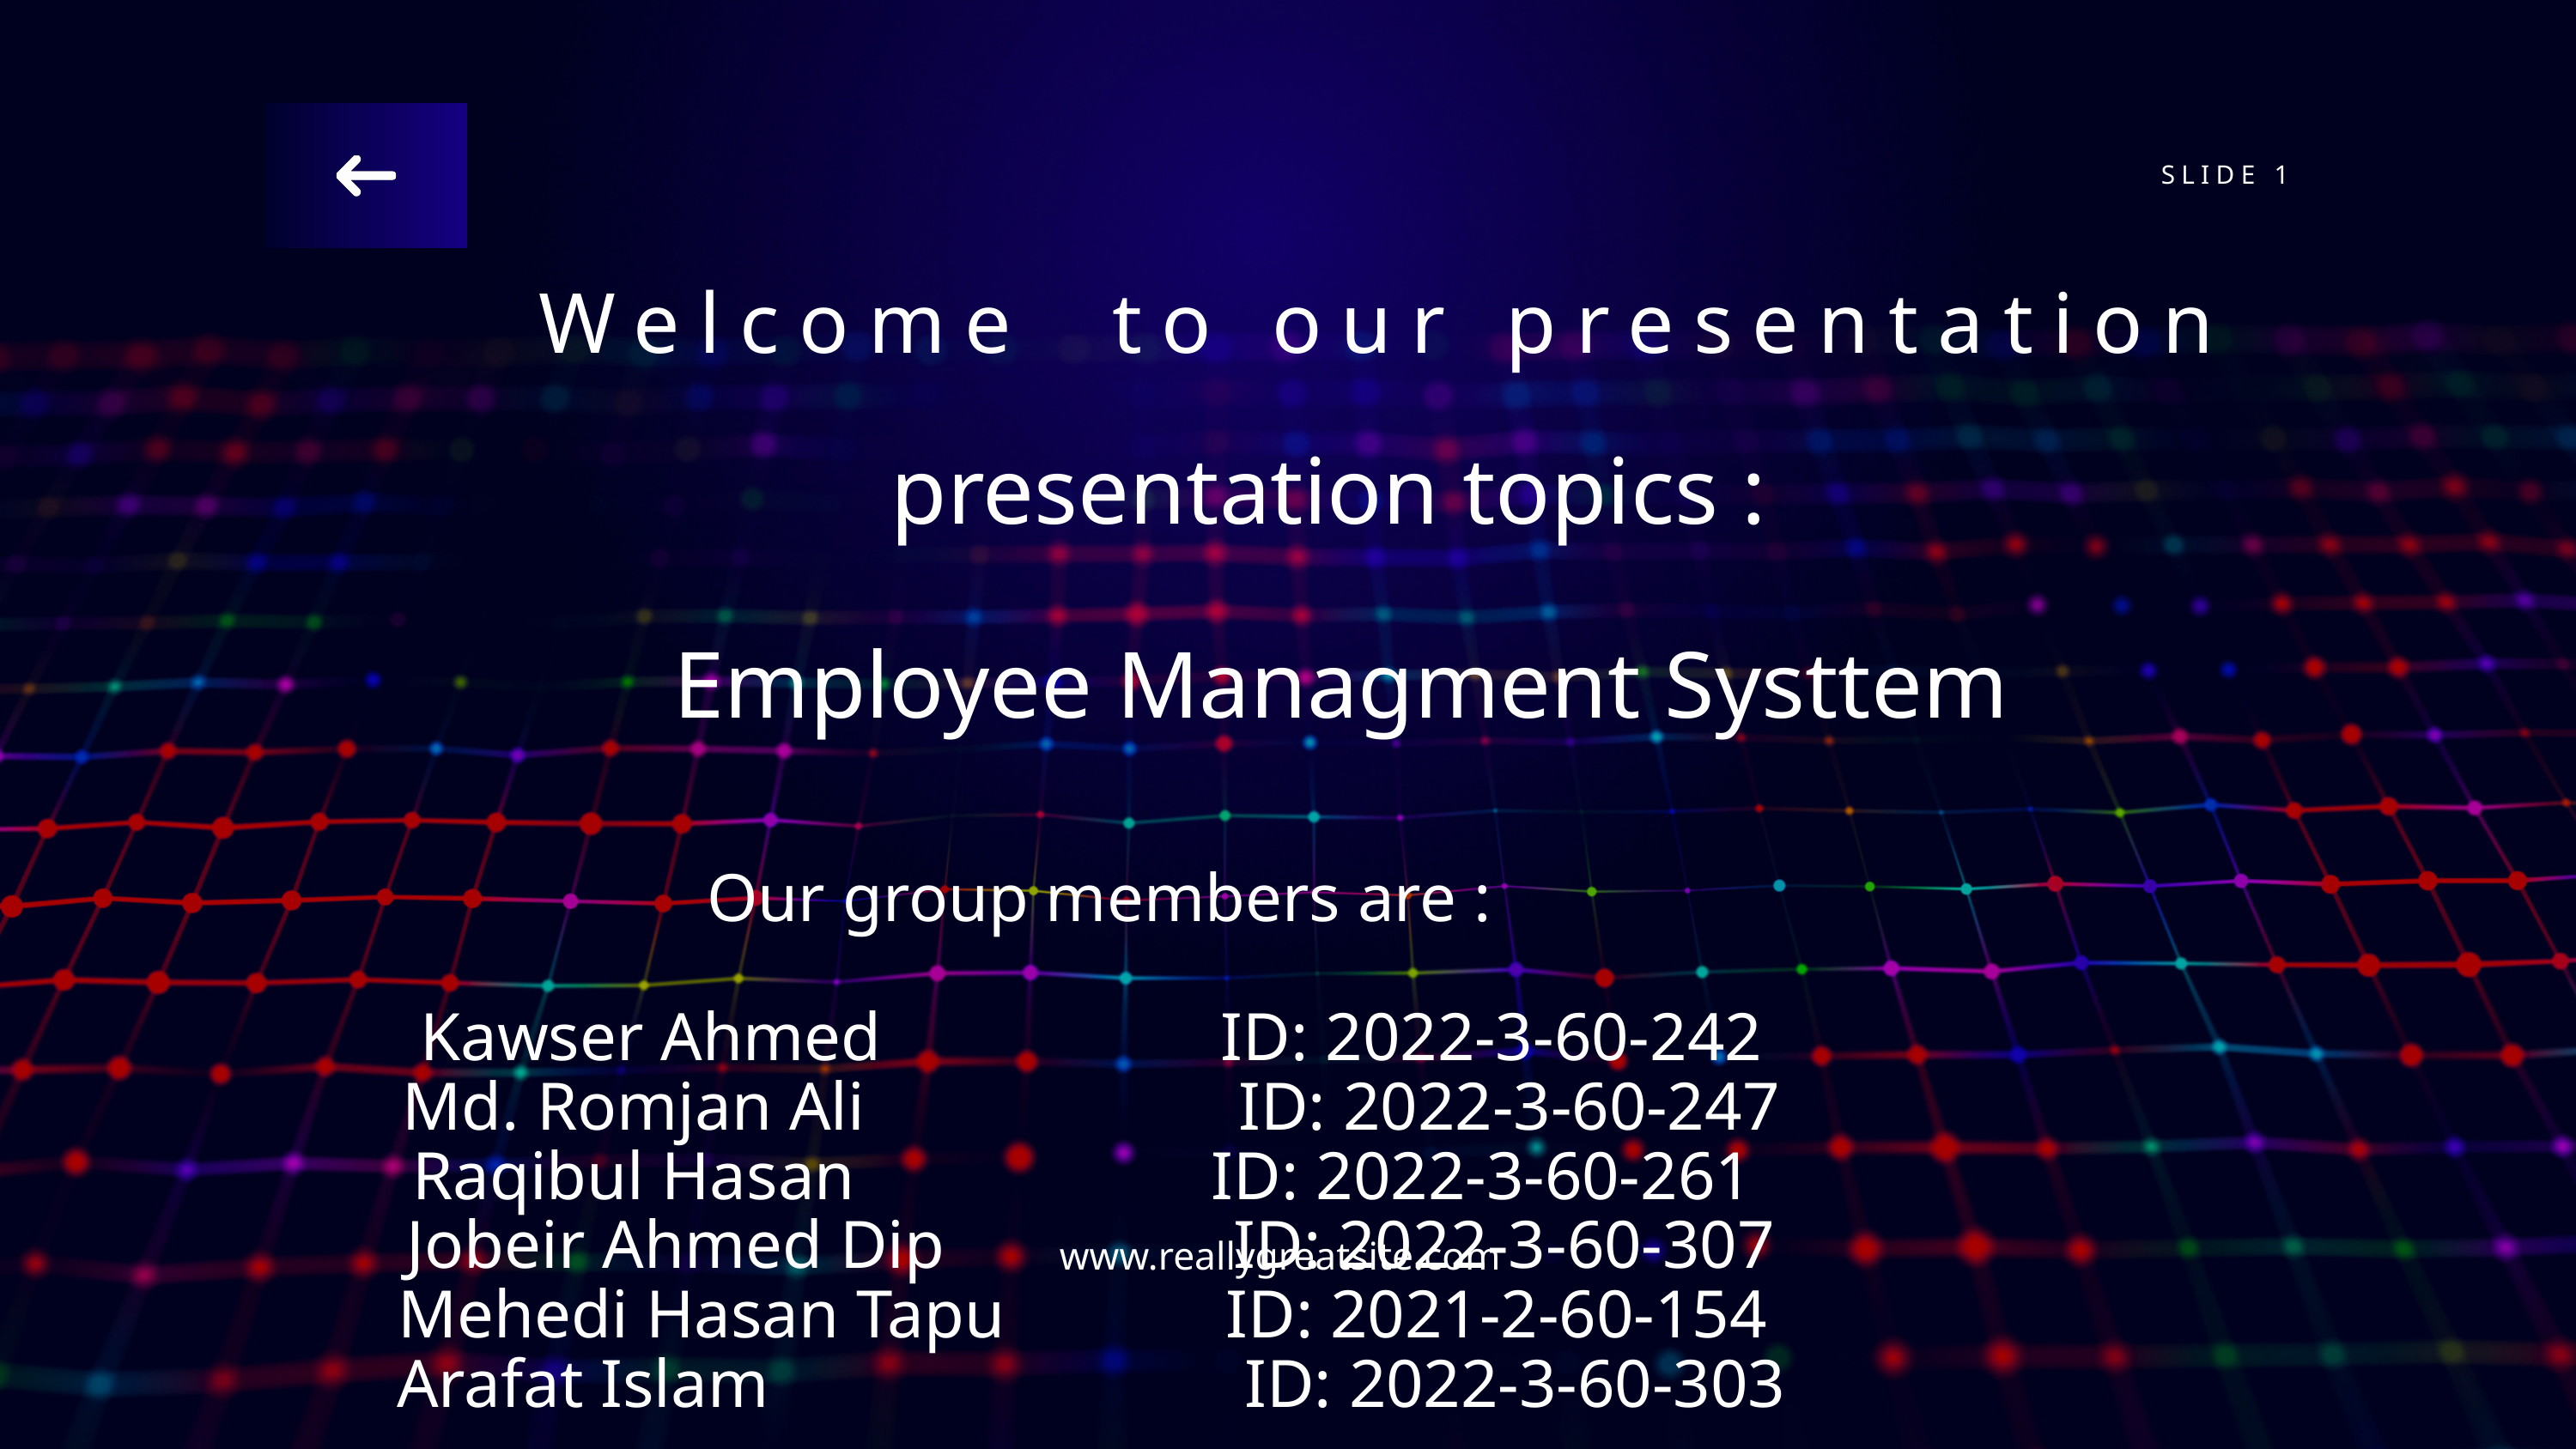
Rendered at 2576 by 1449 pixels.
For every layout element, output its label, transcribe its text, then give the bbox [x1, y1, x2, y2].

text_box [0, 0, 2576, 865]
text_box presentation topics : Employee Managment Systtem [605, 445, 2078, 737]
text_box Welcome to our presentation [264, 162, 2490, 371]
text_box Our group members are : Kawser Ahmed ID: 2022-3-60-242 Md. Romjan Ali ID: 2022-3-60-247 Raqibul Hasan ID: 2022-3-60-261 Jobeir Ahmed Dip ID: 2022-3-60-307 Mehedi Hasan Tapu ID: 2021-2-60-154 Arafat Islam ID: 2022-3-60-303 [0, 865, 2576, 1449]
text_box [264, 103, 468, 249]
